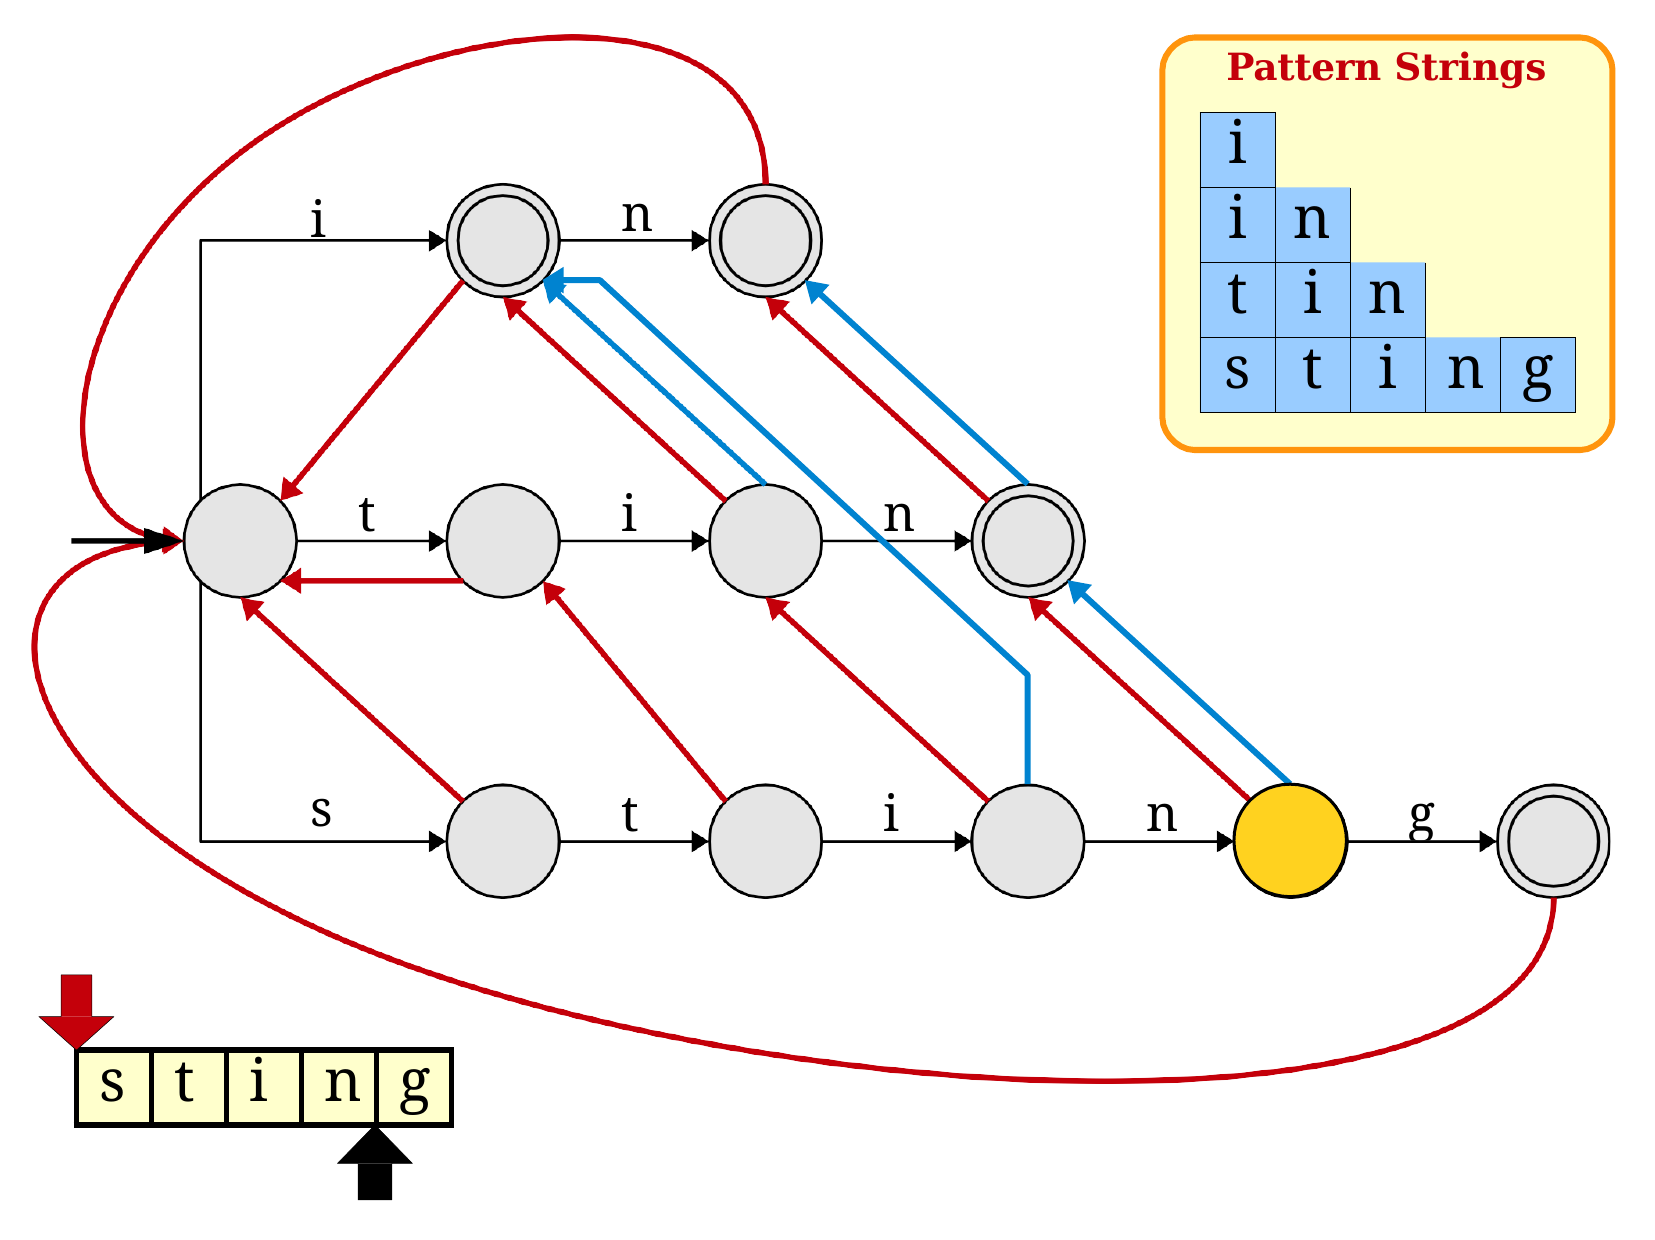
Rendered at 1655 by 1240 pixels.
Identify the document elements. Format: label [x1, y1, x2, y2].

table_header [154, 1084, 224, 1122]
table_header [229, 1084, 299, 1122]
text_box [31, 34, 1613, 1084]
table_header [304, 1084, 374, 1122]
table_header [79, 1084, 149, 1122]
table_header [379, 1084, 449, 1122]
text_box [337, 1124, 413, 1200]
